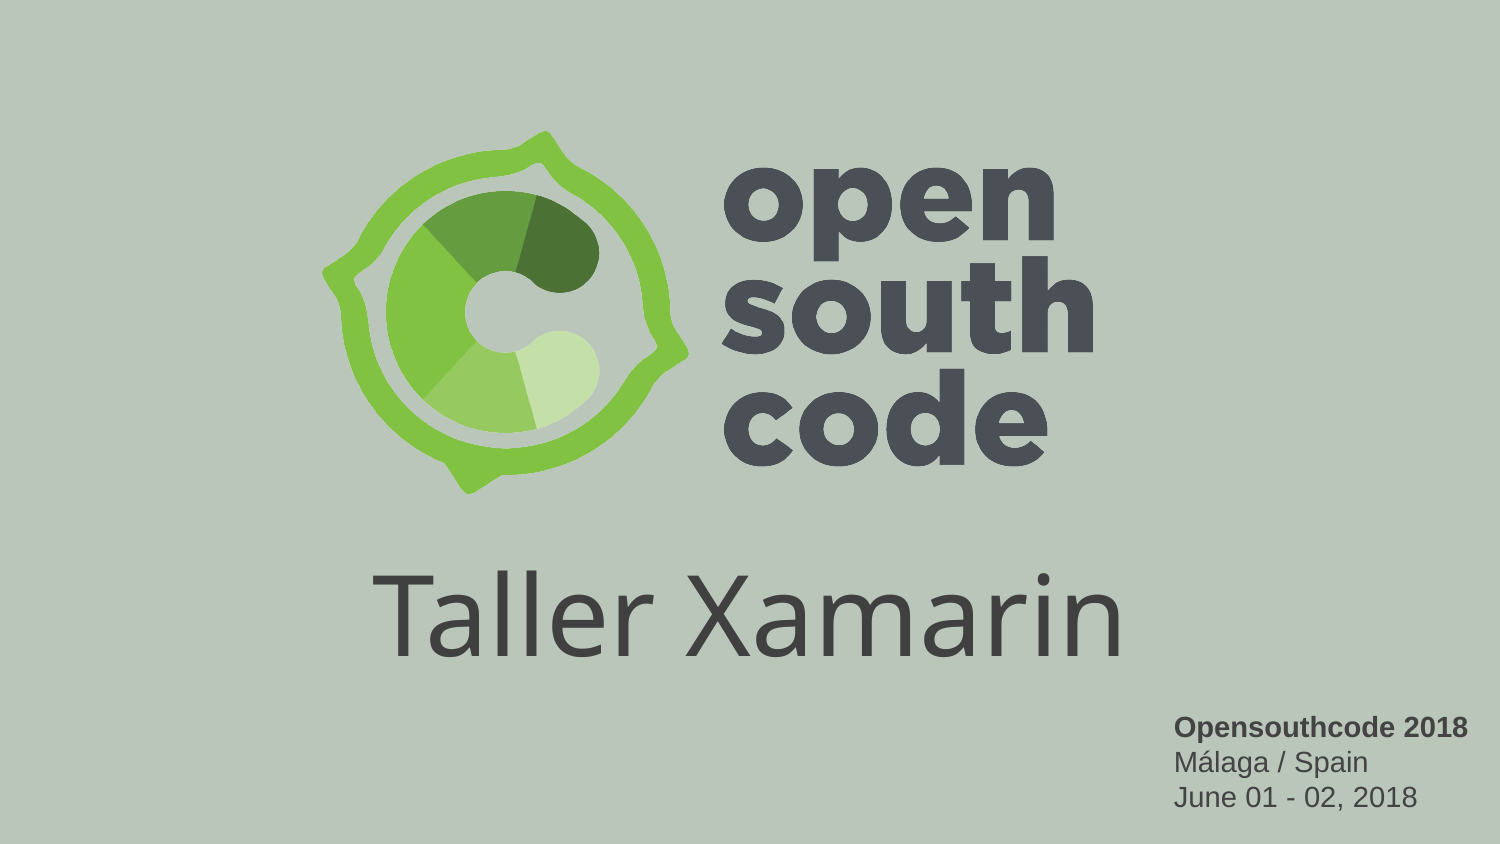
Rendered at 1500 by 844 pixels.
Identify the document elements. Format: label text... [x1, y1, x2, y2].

picture [322, 131, 1093, 495]
title Taller Xamarin [51, 443, 1449, 780]
text_box Opensouthcode 2018 Málaga / Spain June 01 - 02, 2018 [1158, 700, 1500, 821]
